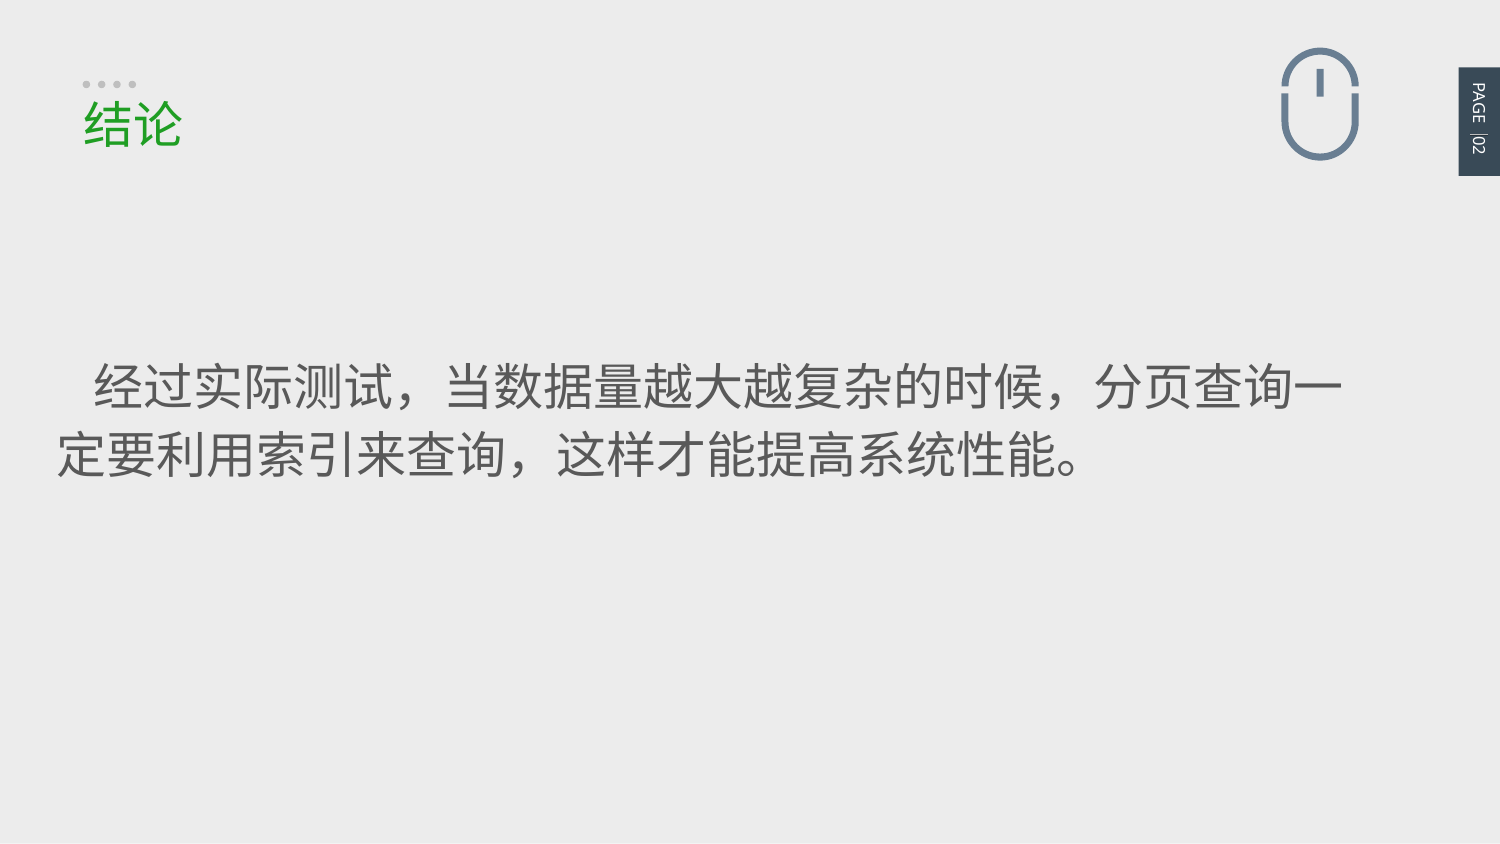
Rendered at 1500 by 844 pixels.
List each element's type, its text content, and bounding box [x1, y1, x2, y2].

text_box 经过实际测试，当数据量越大越复杂的时候，分页查询一定要利用索引来查询，这样才能提高系统性能。 [41, 339, 1391, 491]
text_box 结论 [68, 85, 199, 161]
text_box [1281, 47, 1359, 161]
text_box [1458, 67, 1500, 177]
